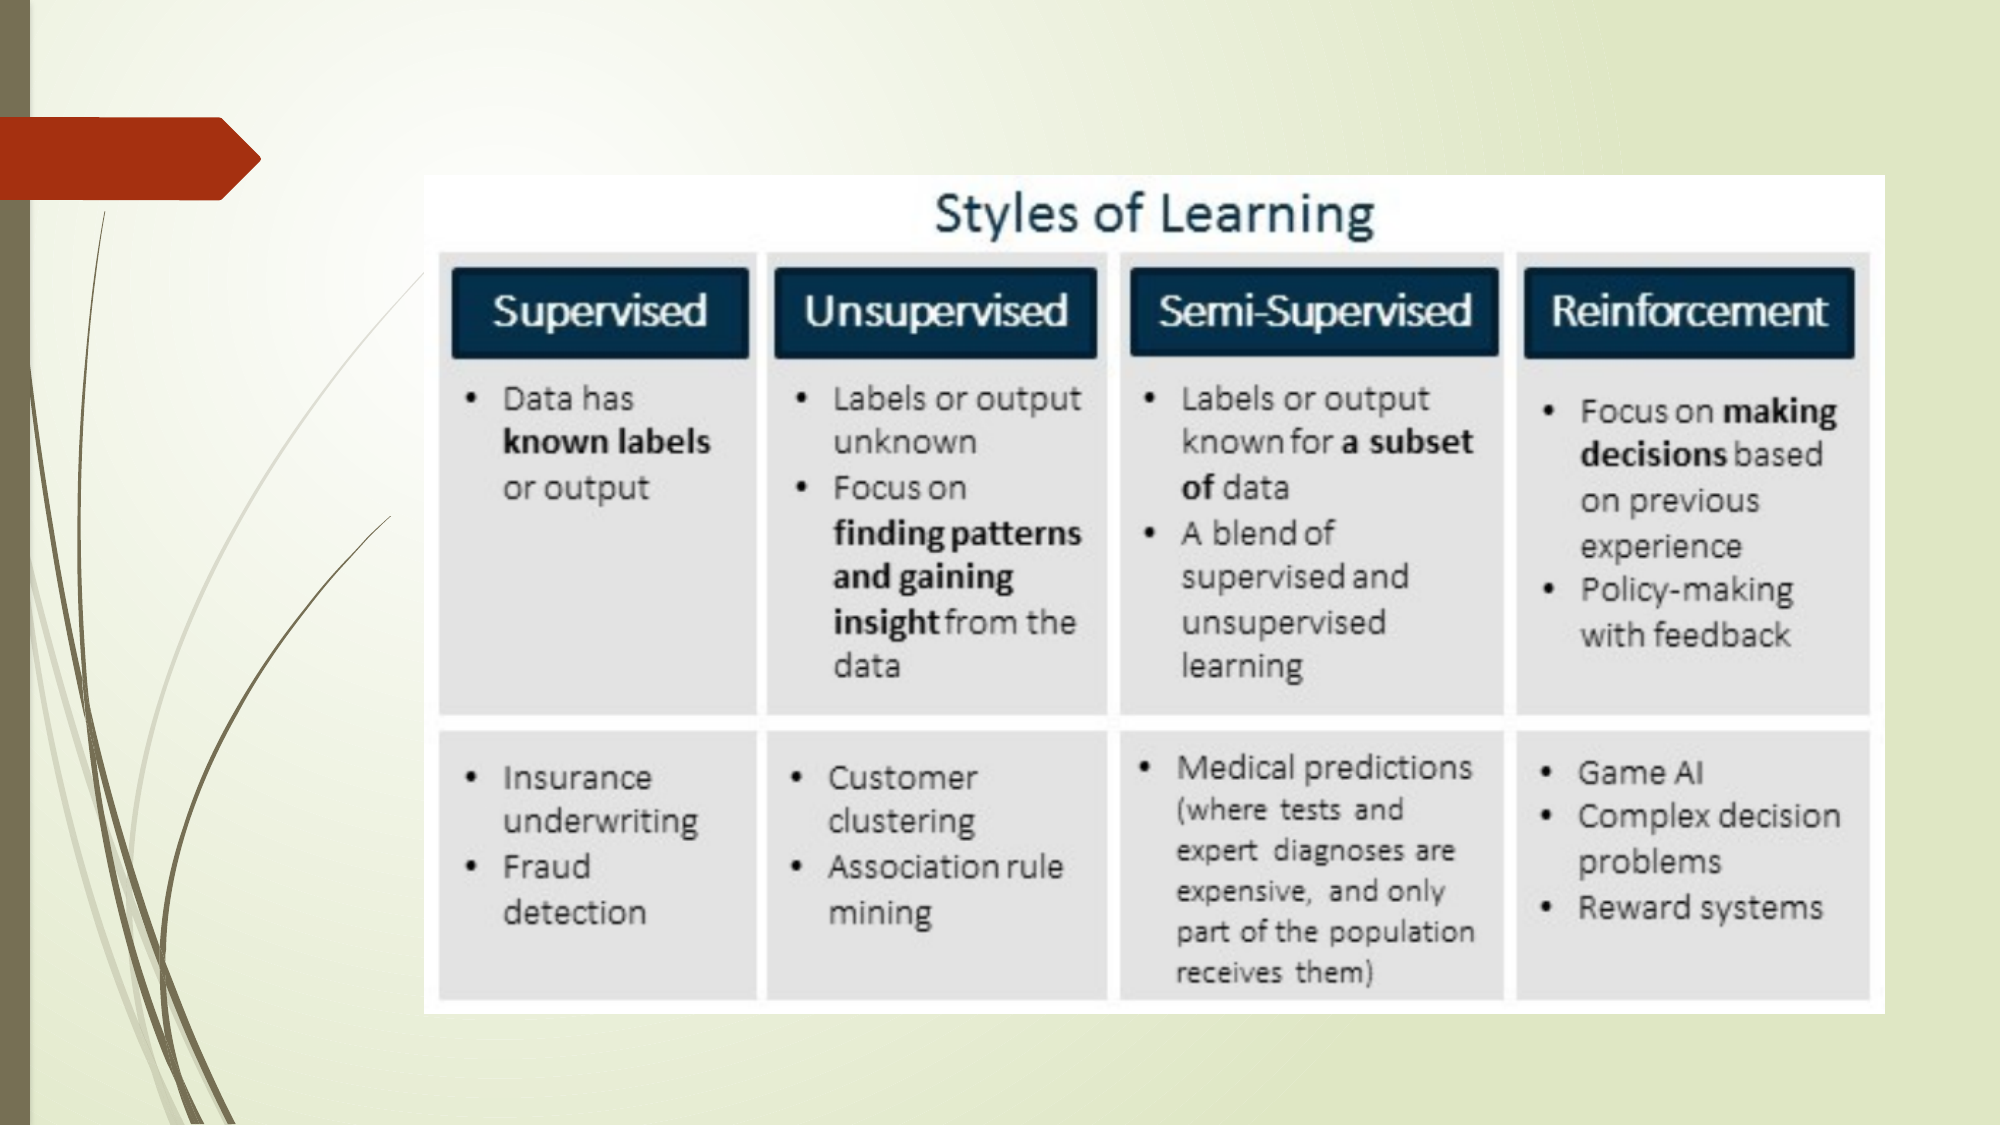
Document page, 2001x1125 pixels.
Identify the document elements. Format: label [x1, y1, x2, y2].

picture [424, 175, 1885, 1014]
